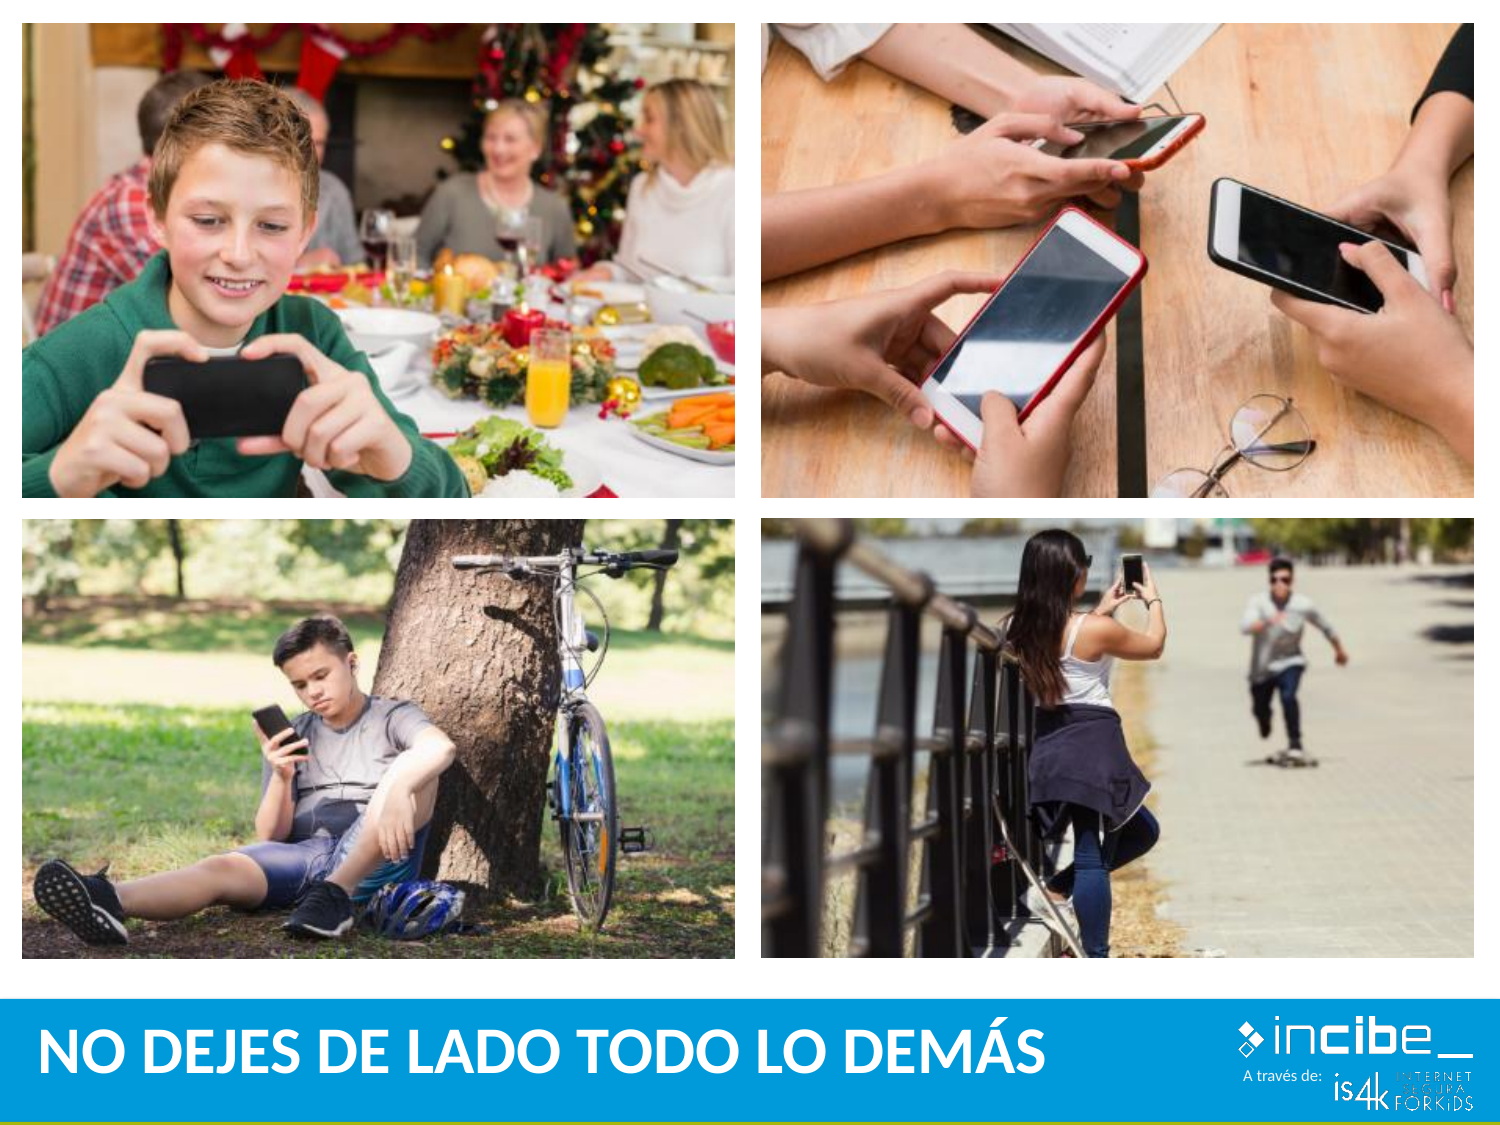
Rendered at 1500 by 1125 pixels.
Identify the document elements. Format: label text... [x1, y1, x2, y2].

picture [1369, 1017, 1396, 1053]
picture [761, 518, 1474, 958]
picture [1396, 1096, 1400, 1109]
picture [1356, 1073, 1387, 1109]
picture [1356, 1017, 1363, 1023]
picture [1356, 1026, 1363, 1053]
picture [22, 519, 735, 959]
picture [761, 23, 1474, 499]
picture [1347, 1090, 1352, 1100]
picture [1402, 1026, 1430, 1053]
picture [22, 23, 735, 499]
title NO DEJES DE LADO TODO LO DEMÁS [22, 998, 1347, 1125]
